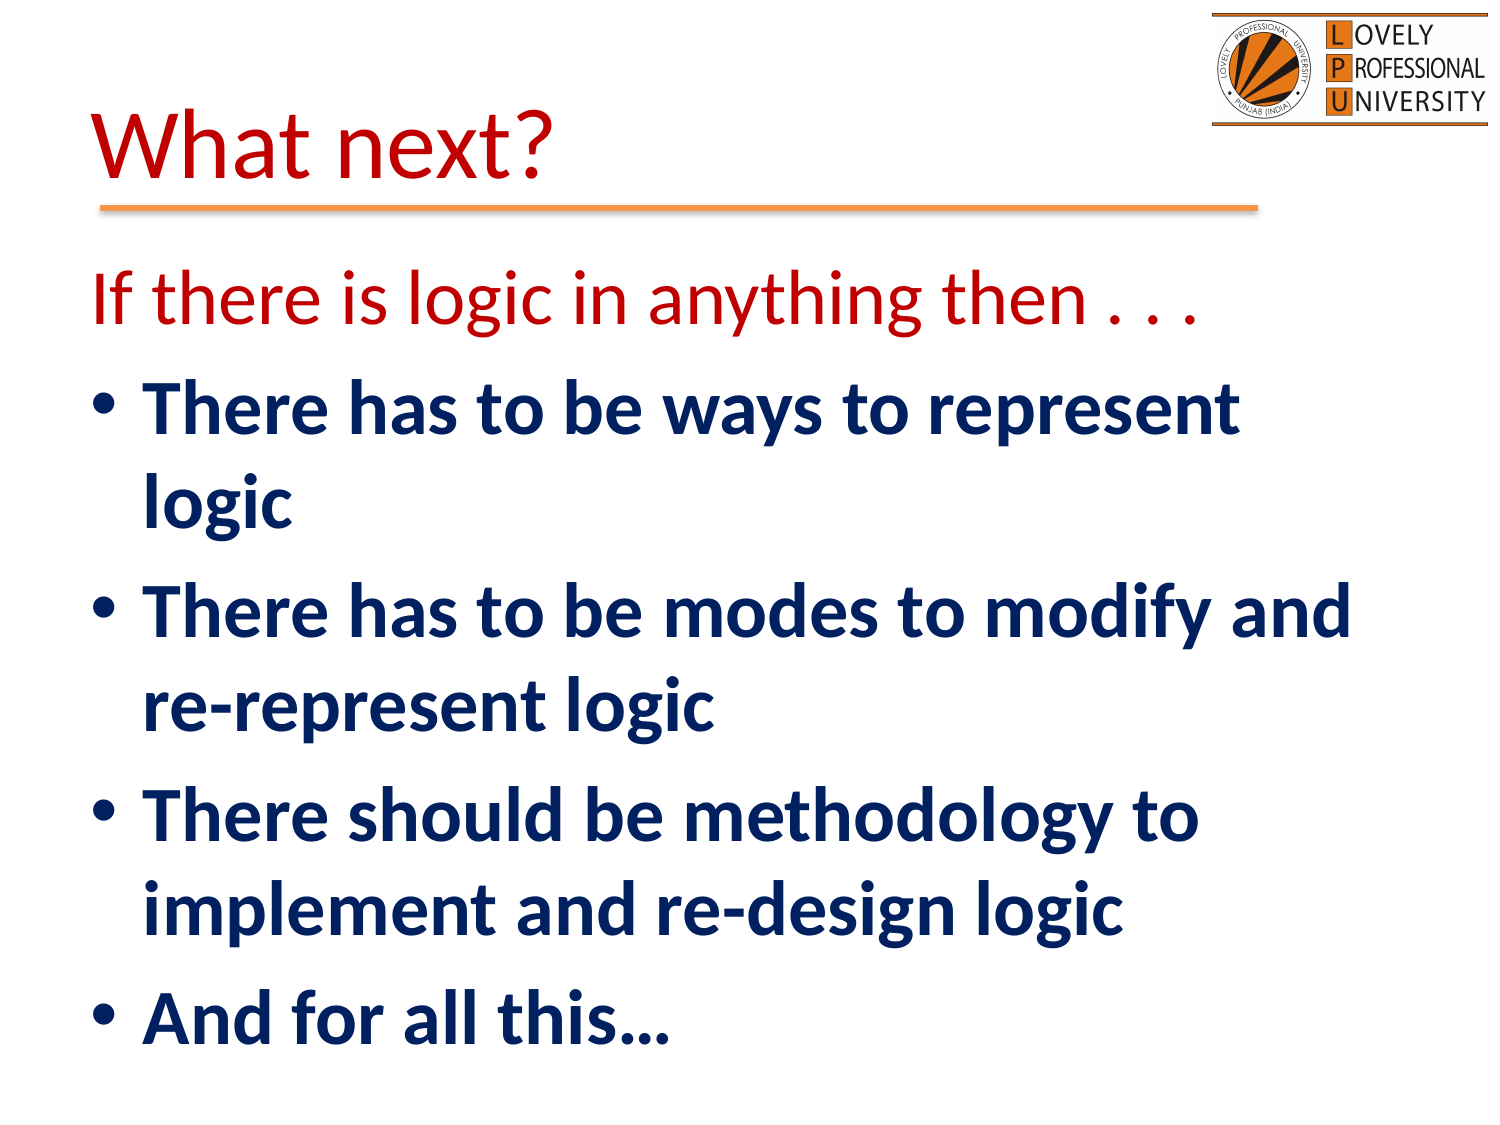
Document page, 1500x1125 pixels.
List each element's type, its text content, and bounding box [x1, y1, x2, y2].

title What next? [75, 45, 1425, 233]
list If there is logic in anything then . . . There has to be ways to represent logic There has to be modes to modify and re-represent logic There should be methodology to implement and re-design logic And for all this… [75, 238, 1425, 1071]
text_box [1212, 13, 1488, 126]
